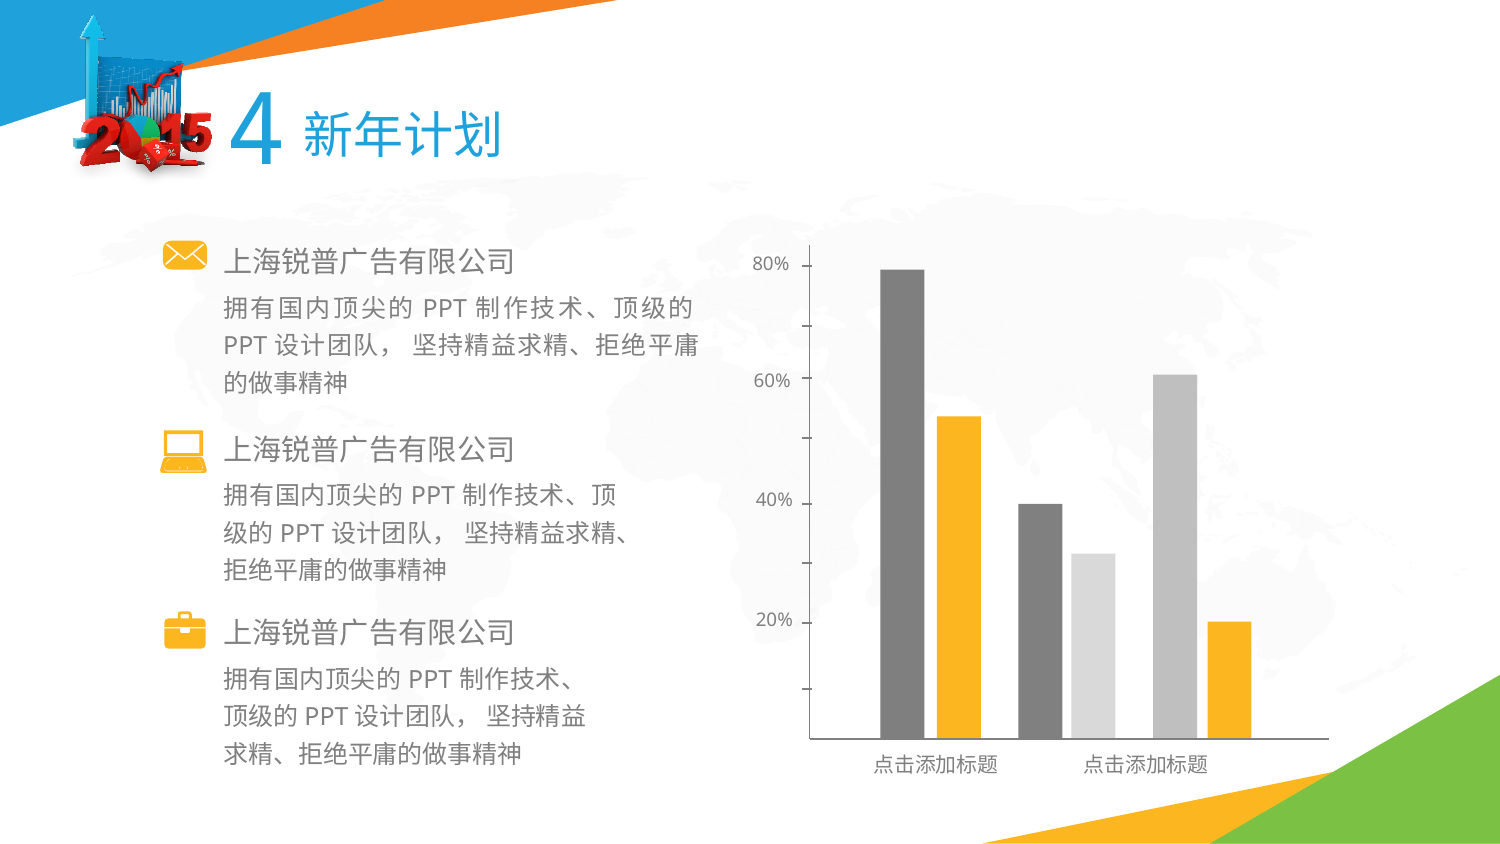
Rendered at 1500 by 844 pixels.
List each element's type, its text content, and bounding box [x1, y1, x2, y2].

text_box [737, 228, 1330, 795]
picture [28, 9, 260, 184]
text_box 新年计划 [302, 96, 519, 171]
text_box 拥有国内顶尖的PPT制作技术、顶级的PPT设计团队， 坚持精益求精、拒绝平庸的做事精神 [208, 648, 602, 776]
text_box 上海锐普广告有限公司 [208, 599, 550, 648]
text_box 上海锐普广告有限公司 [208, 228, 550, 277]
text_box 4 [90, 56, 302, 192]
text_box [164, 611, 206, 649]
text_box 拥有国内顶尖的PPT制作技术、顶级的PPT设计团队， 坚持精益求精、拒绝平庸的做事精神 [208, 277, 715, 405]
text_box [159, 430, 207, 474]
text_box [162, 240, 208, 270]
text_box 拥有国内顶尖的PPT制作技术、顶级的PPT设计团队， 坚持精益求精、拒绝平庸的做事精神 [208, 465, 632, 593]
text_box 上海锐普广告有限公司 [208, 416, 550, 465]
